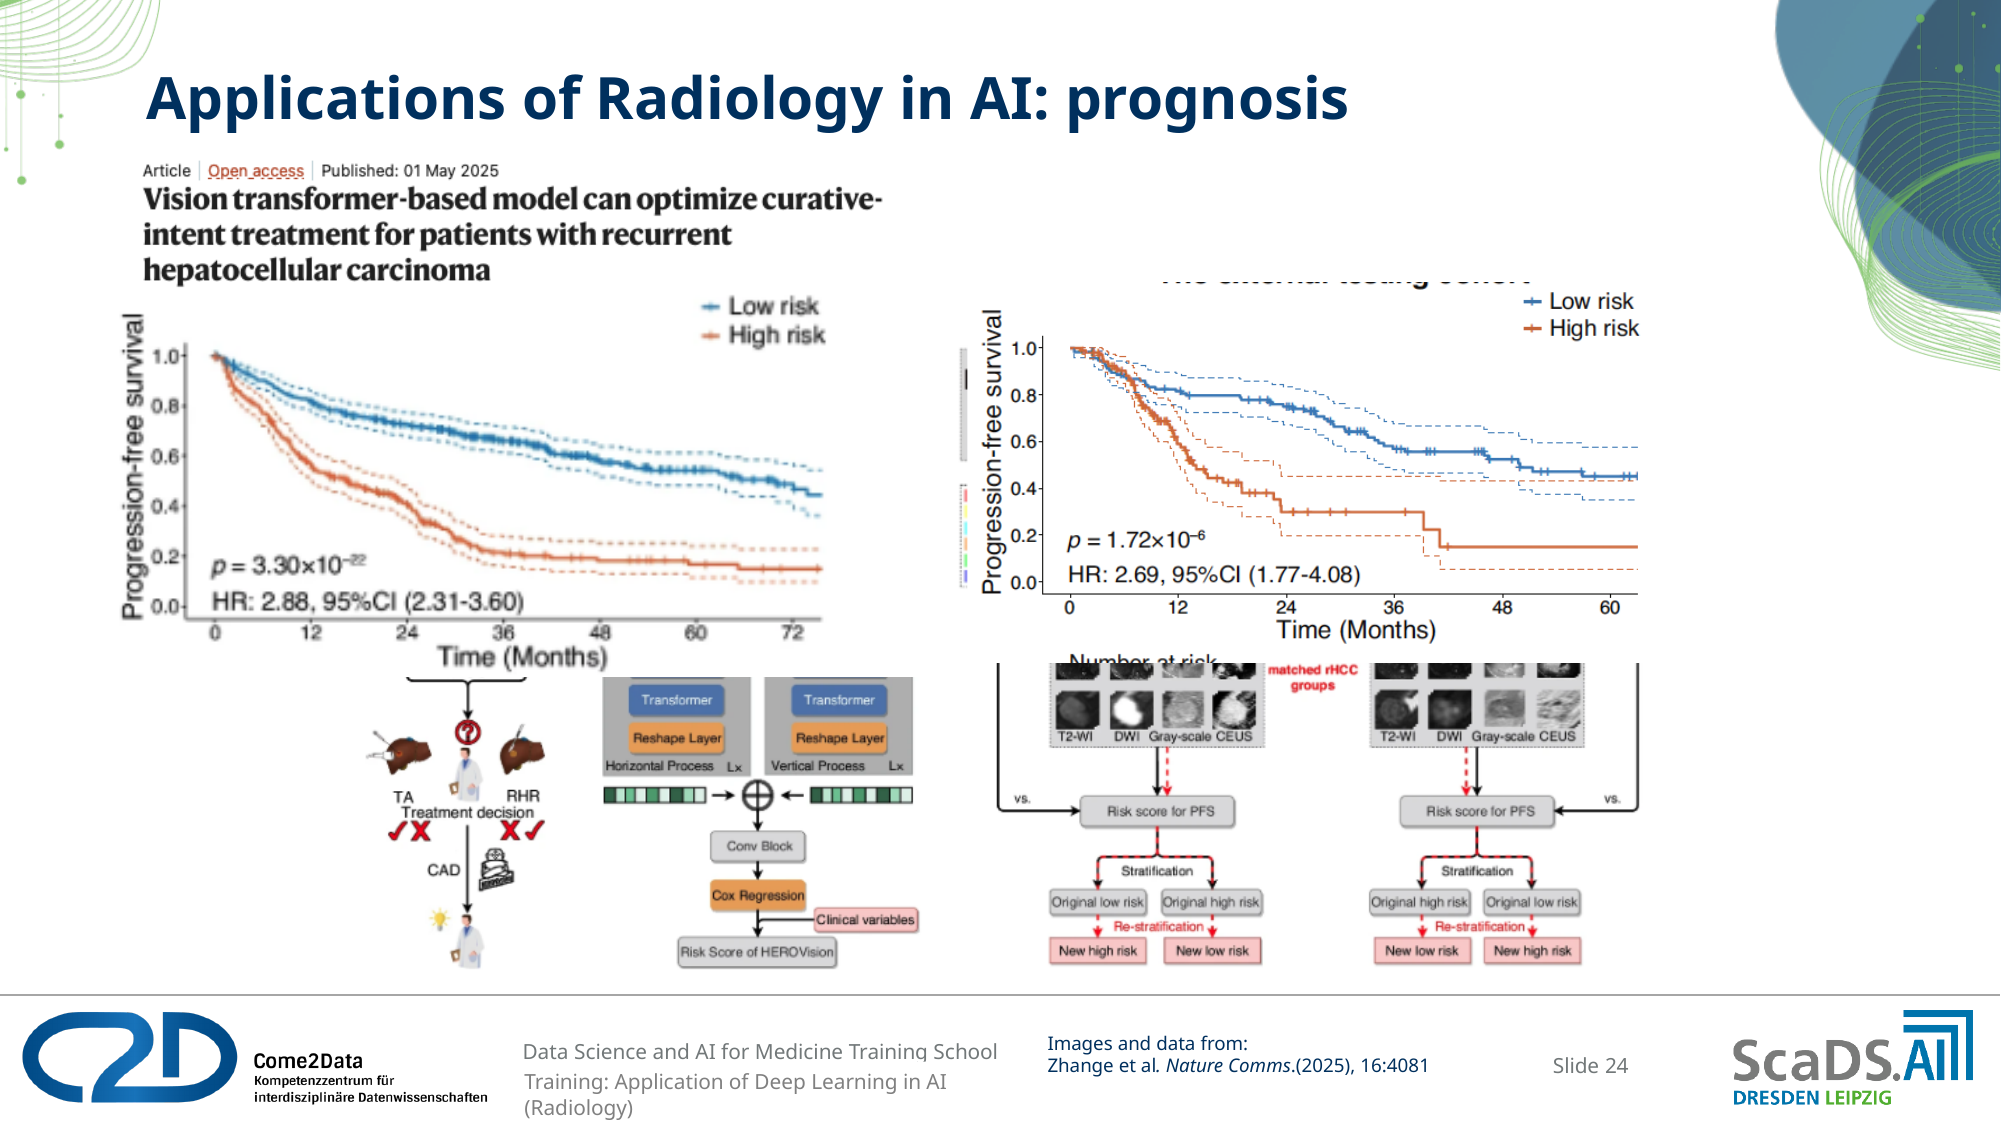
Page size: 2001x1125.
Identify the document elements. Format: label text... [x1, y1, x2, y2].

picture [0, 0, 2001, 1125]
title Applications of Radiology in AI: prognosis [146, 61, 1893, 195]
text_box Images and data from: Zhange et al. Nature Comms.(2025), 16:4081 [1032, 1023, 1668, 1084]
picture [1731, 1008, 1975, 1108]
text_box Training: Application of Deep Learning in AI (Radiology) [509, 1061, 1033, 1125]
